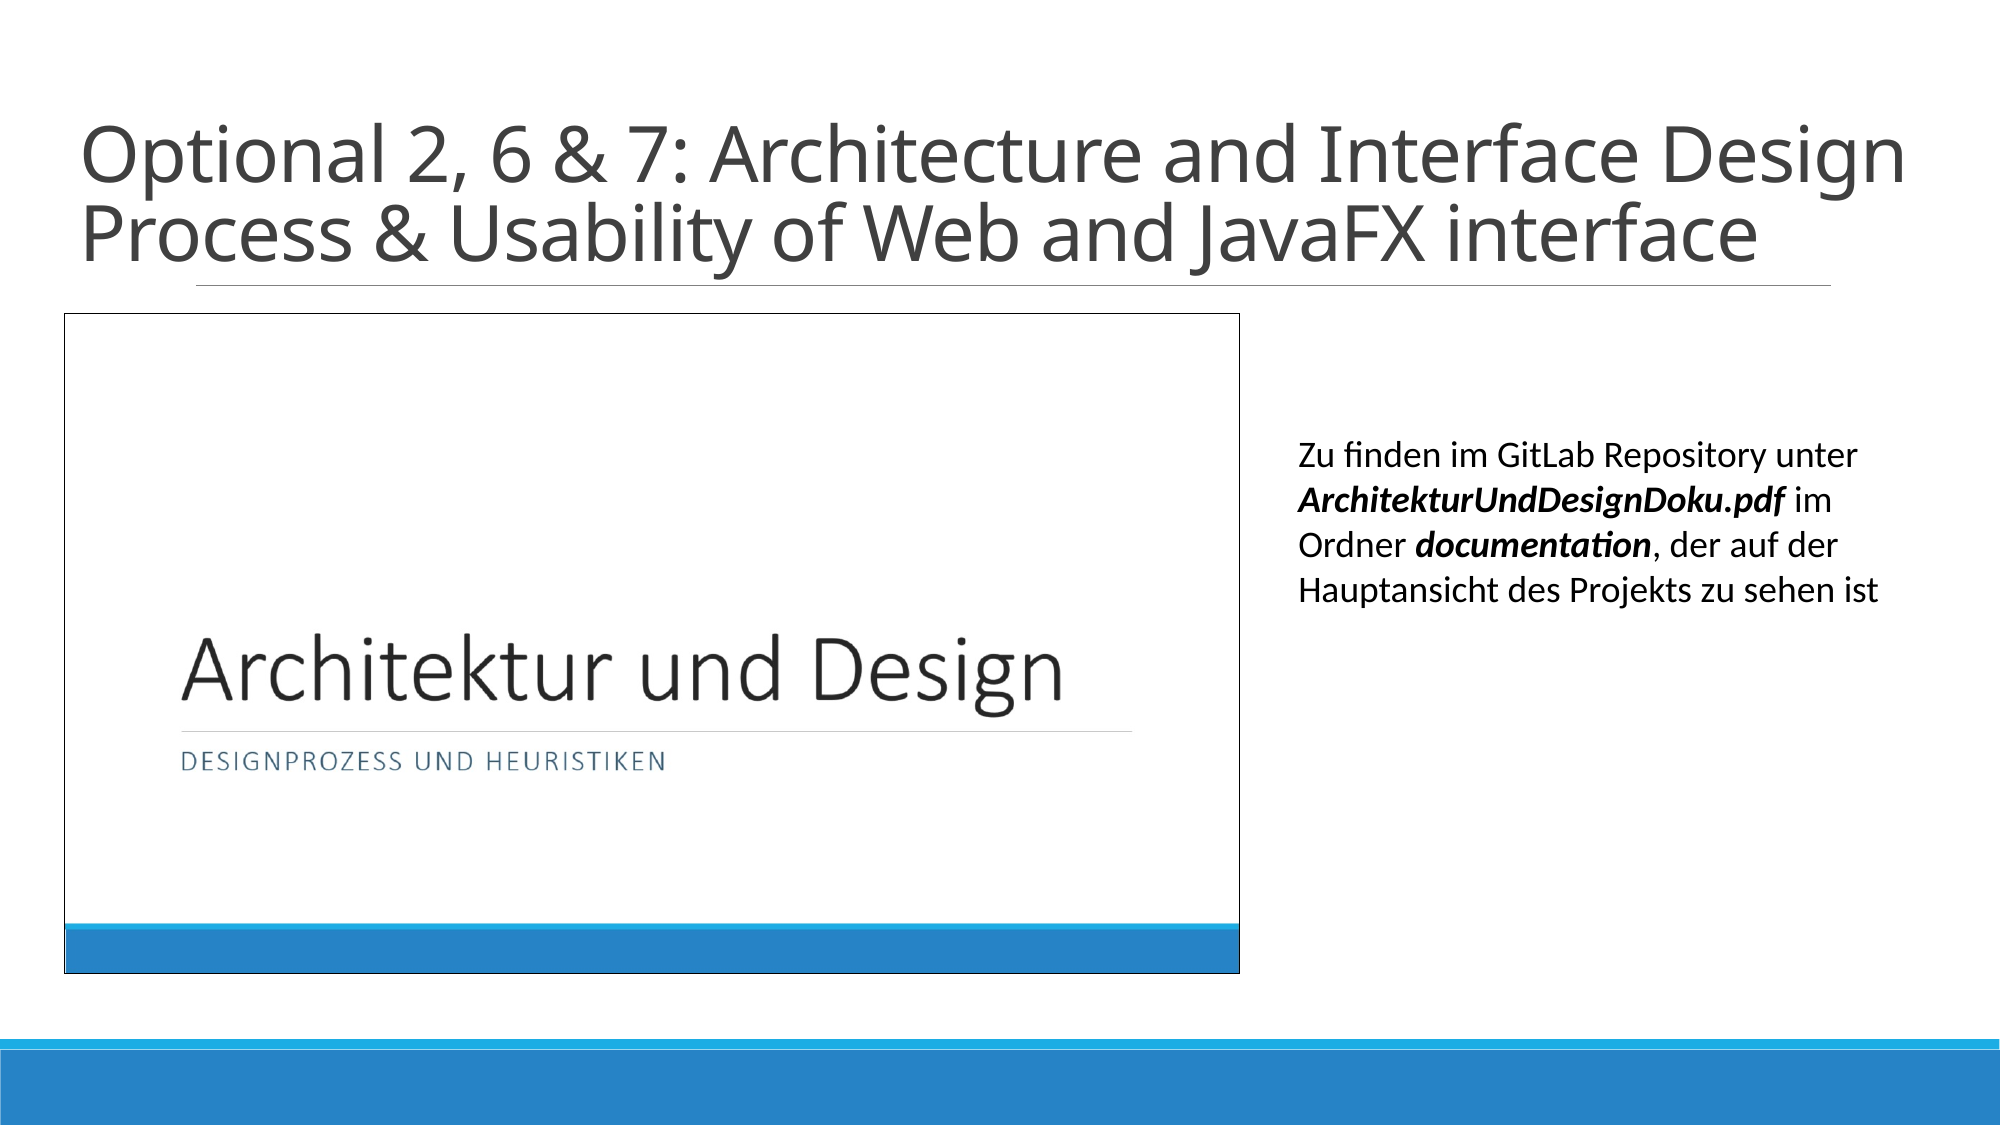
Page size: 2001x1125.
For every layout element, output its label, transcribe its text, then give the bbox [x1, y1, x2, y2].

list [64, 312, 1240, 974]
text_box Zu finden im GitLab Repository unter ArchitekturUndDesignDoku.pdf im Ordner documentation, der auf der Hauptansicht des Projekts zu sehen ist [1283, 423, 1902, 618]
title Optional 2, 6 & 7: Architecture and Interface Design Process & Usability of Web and JavaFX interface [64, 47, 1945, 285]
